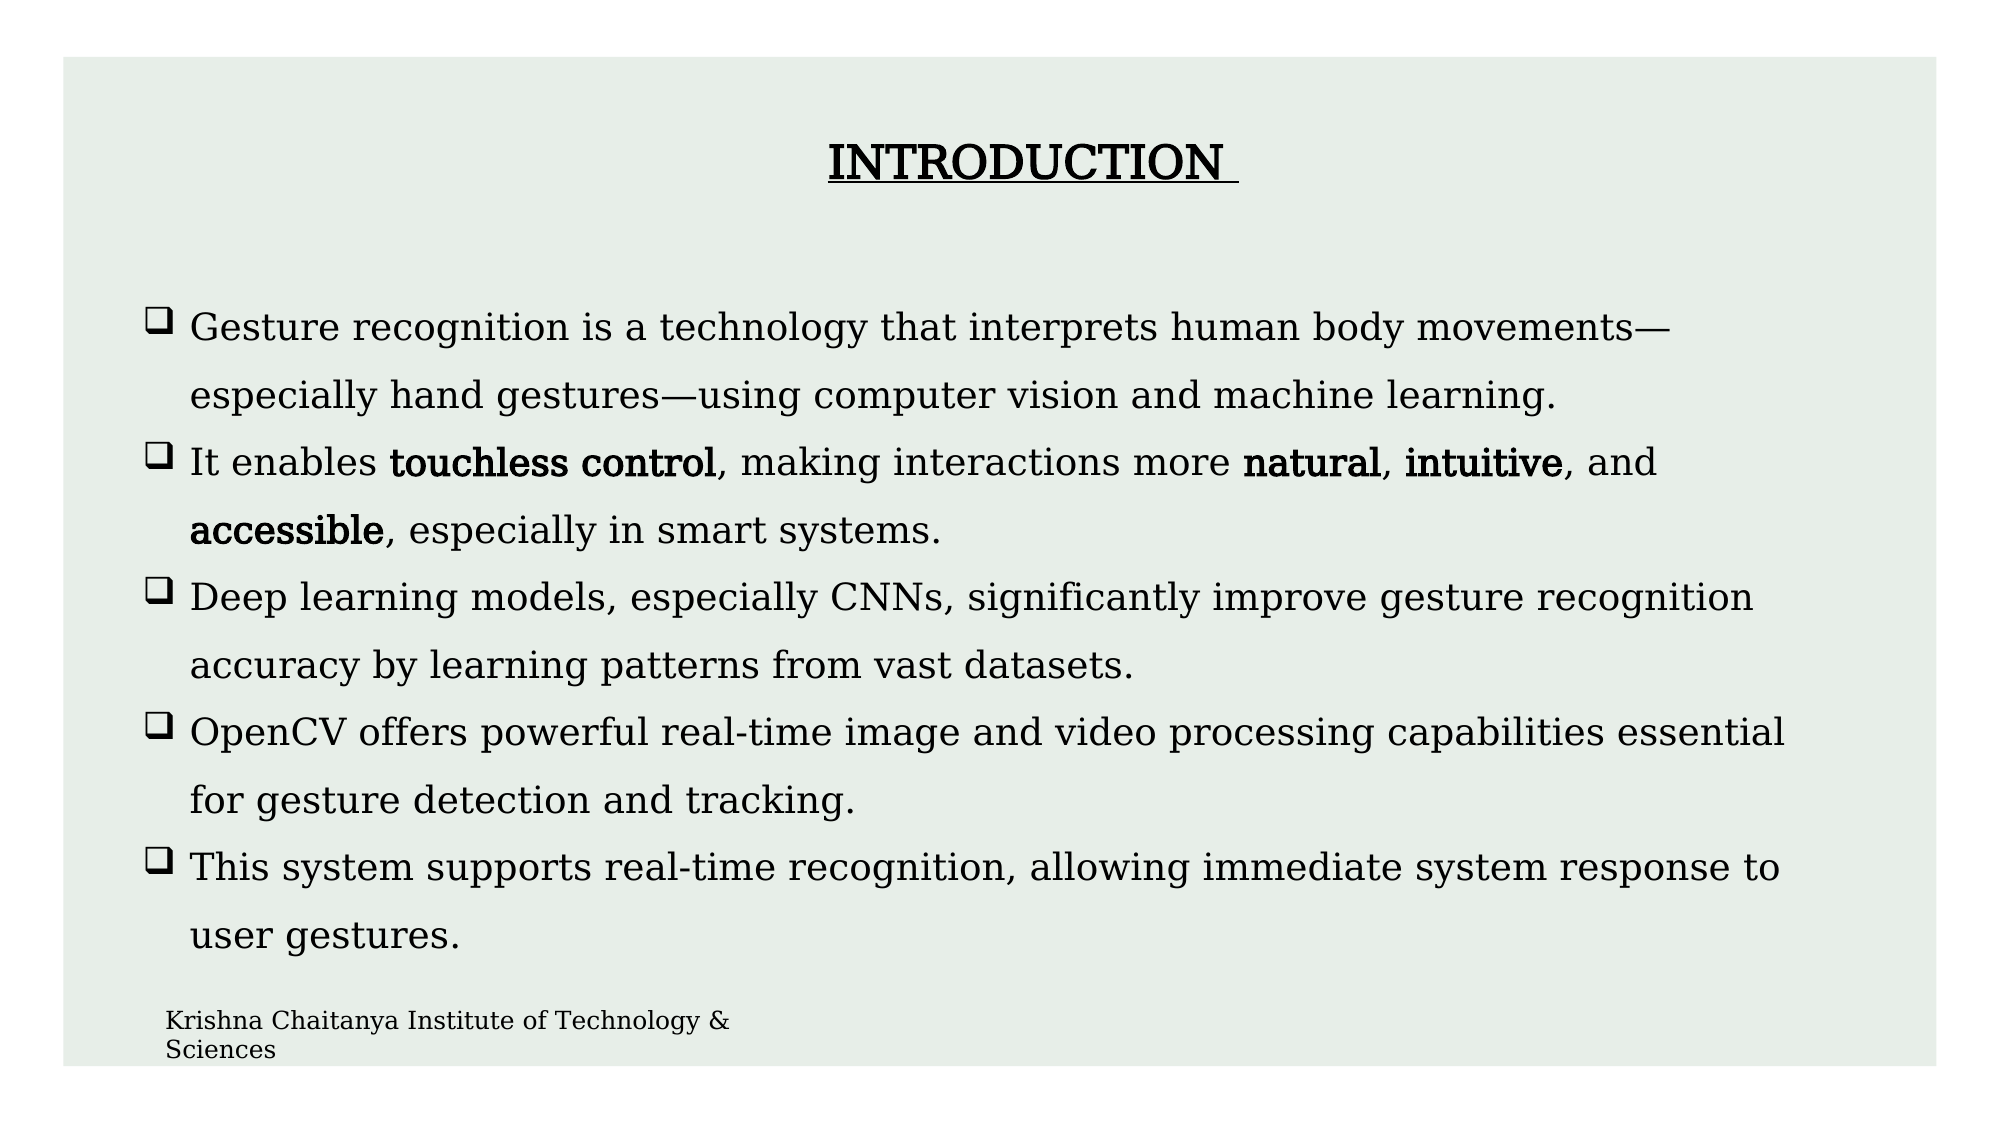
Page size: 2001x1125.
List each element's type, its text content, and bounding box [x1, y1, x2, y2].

text_box Gesture recognition is a technology that interprets human body movements—especially hand gestures—using computer vision and machine learning. It enables touchless control, making interactions more natural, intuitive, and accessible, especially in smart systems. Deep learning models, especially CNNs, significantly improve gesture recognition accuracy by learning patterns from vast datasets. OpenCV offers powerful real-time image and video processing capabilities essential for gesture detection and tracking. This system supports real-time recognition, allowing immediate system response to user gestures. [127, 273, 1843, 1031]
title INTRODUCTION [518, 127, 1548, 200]
footer Krishna Chaitanya Institute of Technology & Sciences [150, 1004, 825, 1064]
